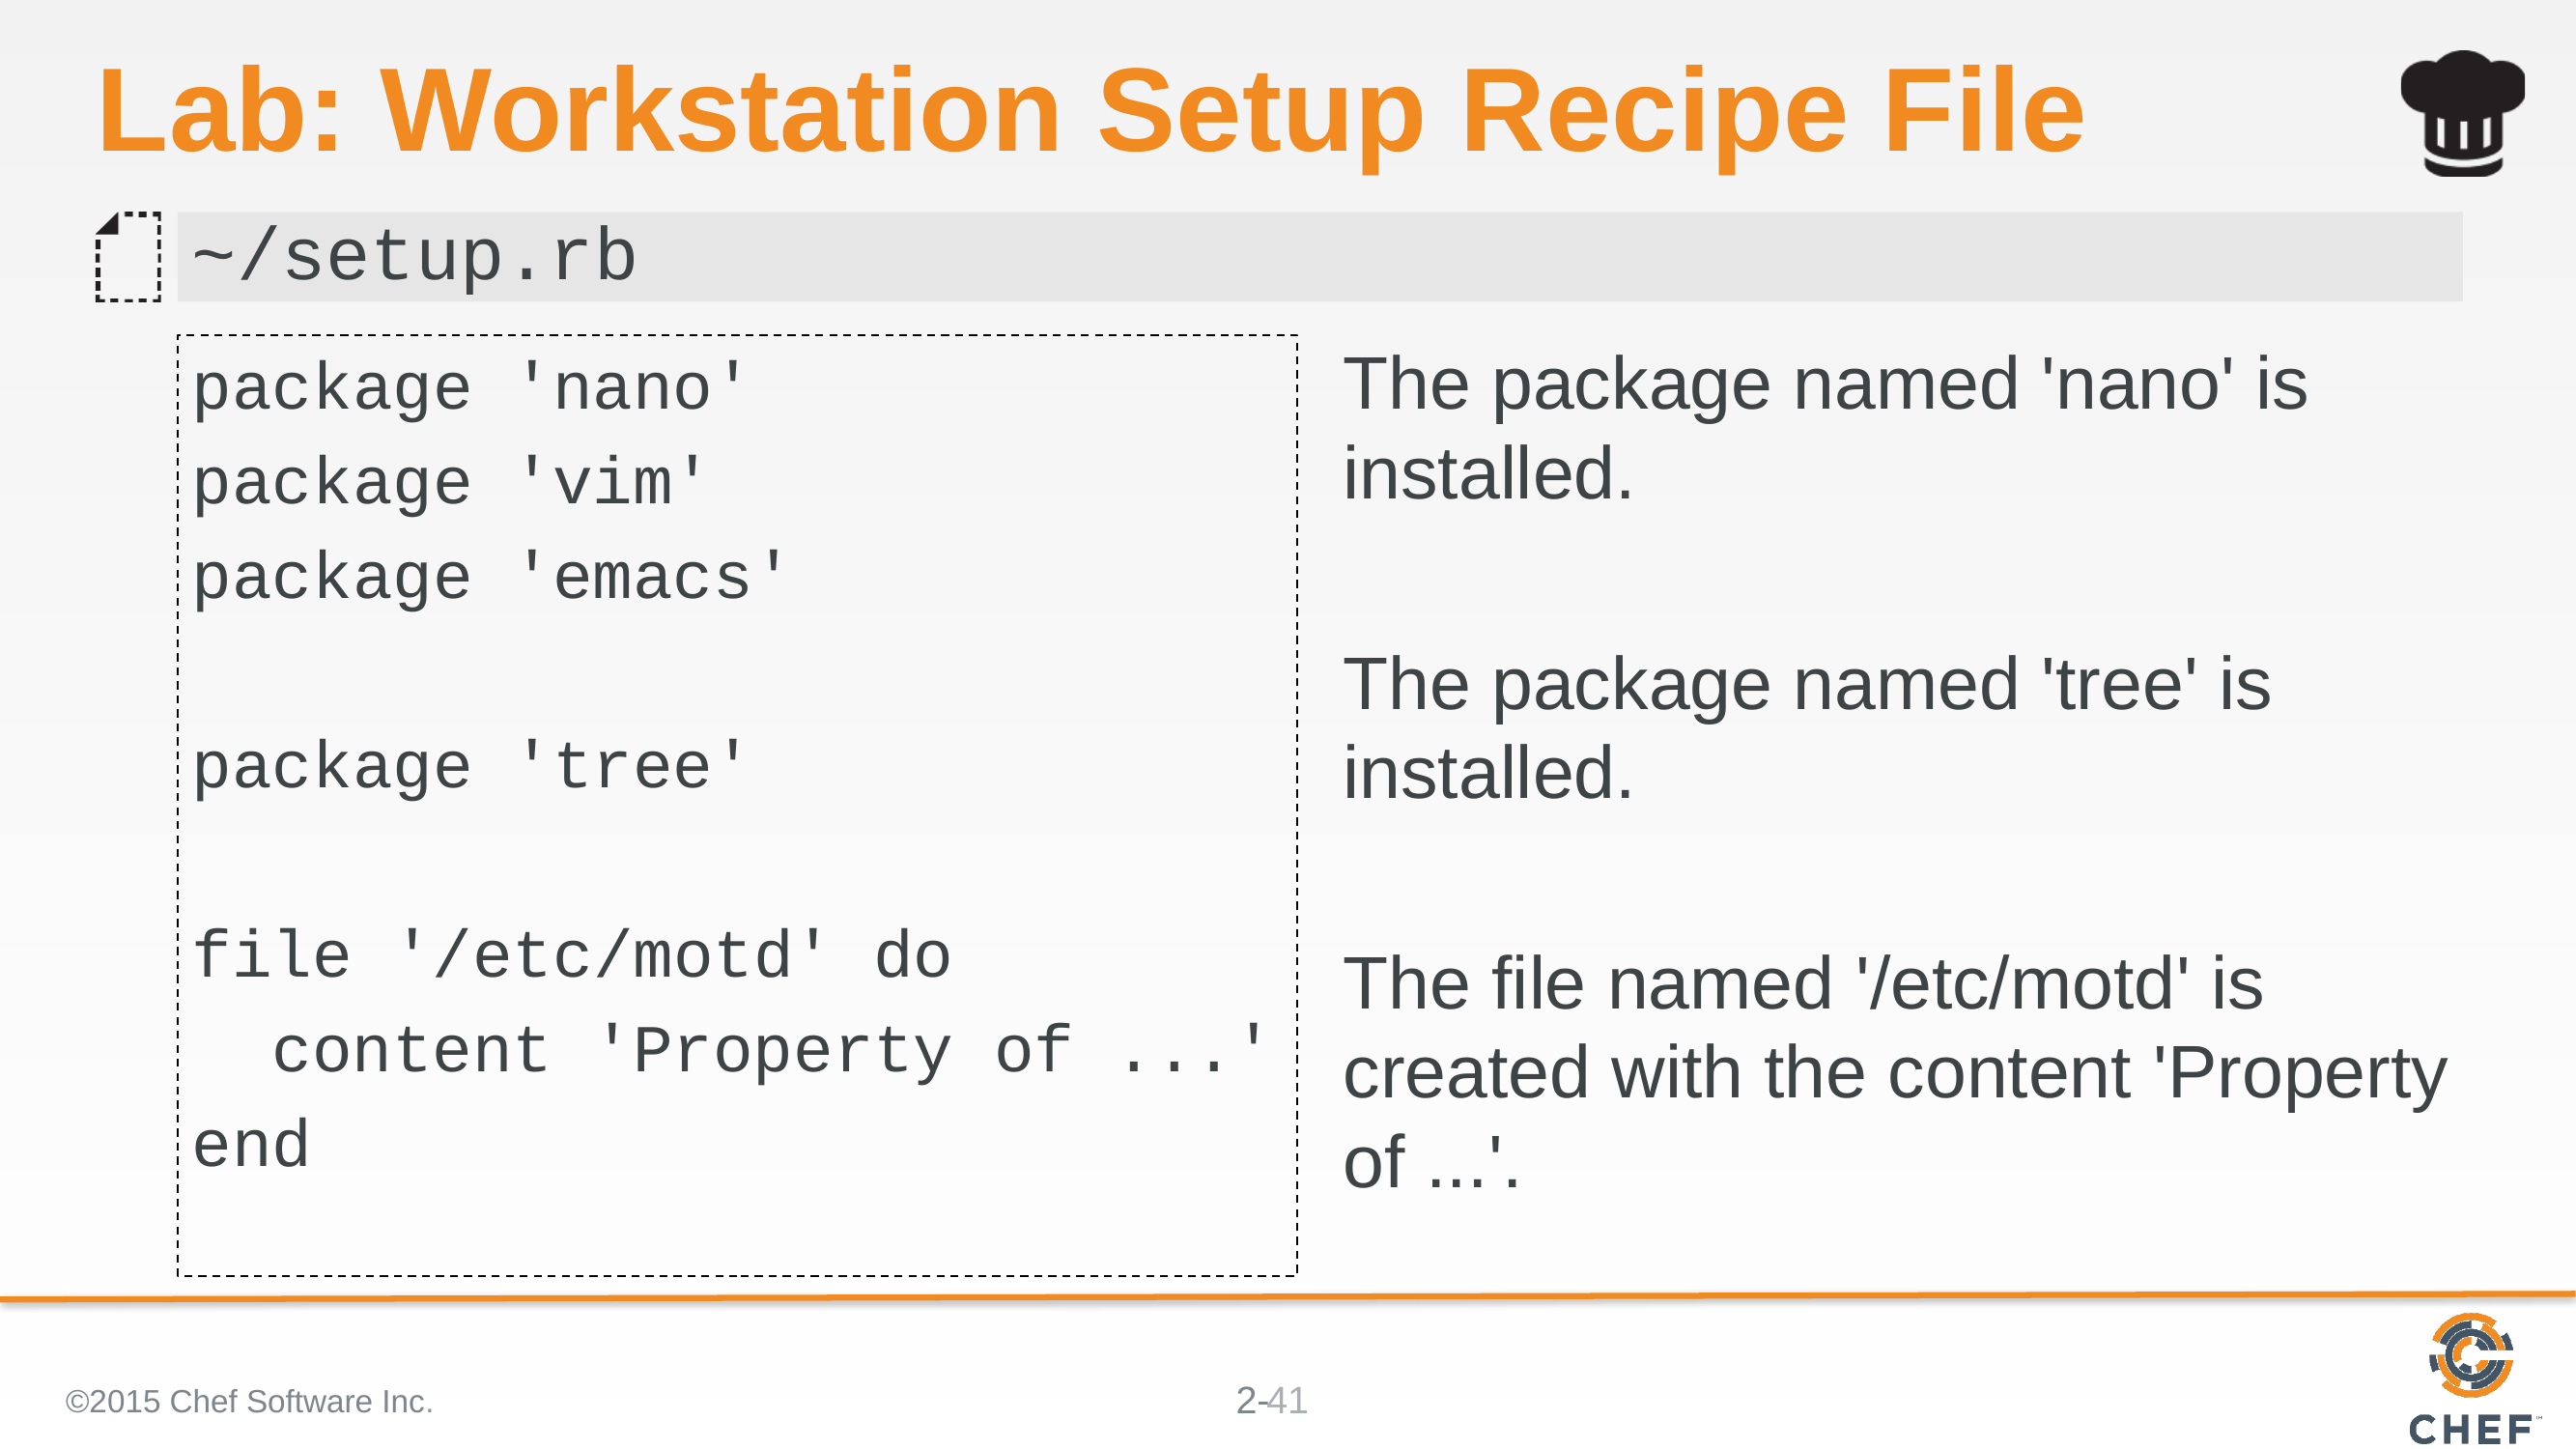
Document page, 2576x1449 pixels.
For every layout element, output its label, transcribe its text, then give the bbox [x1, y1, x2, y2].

footer ©2015 Chef Software Inc. [51, 1359, 952, 1440]
title Lab: Workstation Setup Recipe File [96, 48, 2463, 180]
list package 'nano' package 'vim' package 'emacs' package 'tree' file '/etc/motd' do content 'Property of ...' end [177, 334, 1298, 1277]
slide_number 41 [998, 1359, 1578, 1437]
list The package named 'nano' is installed. The package named 'tree' is installed. The file named '/etc/motd' is created with the content 'Property of ...'. [1343, 334, 2463, 1333]
list ~/setup.rb [177, 212, 2463, 302]
picture [2399, 1297, 2550, 1449]
